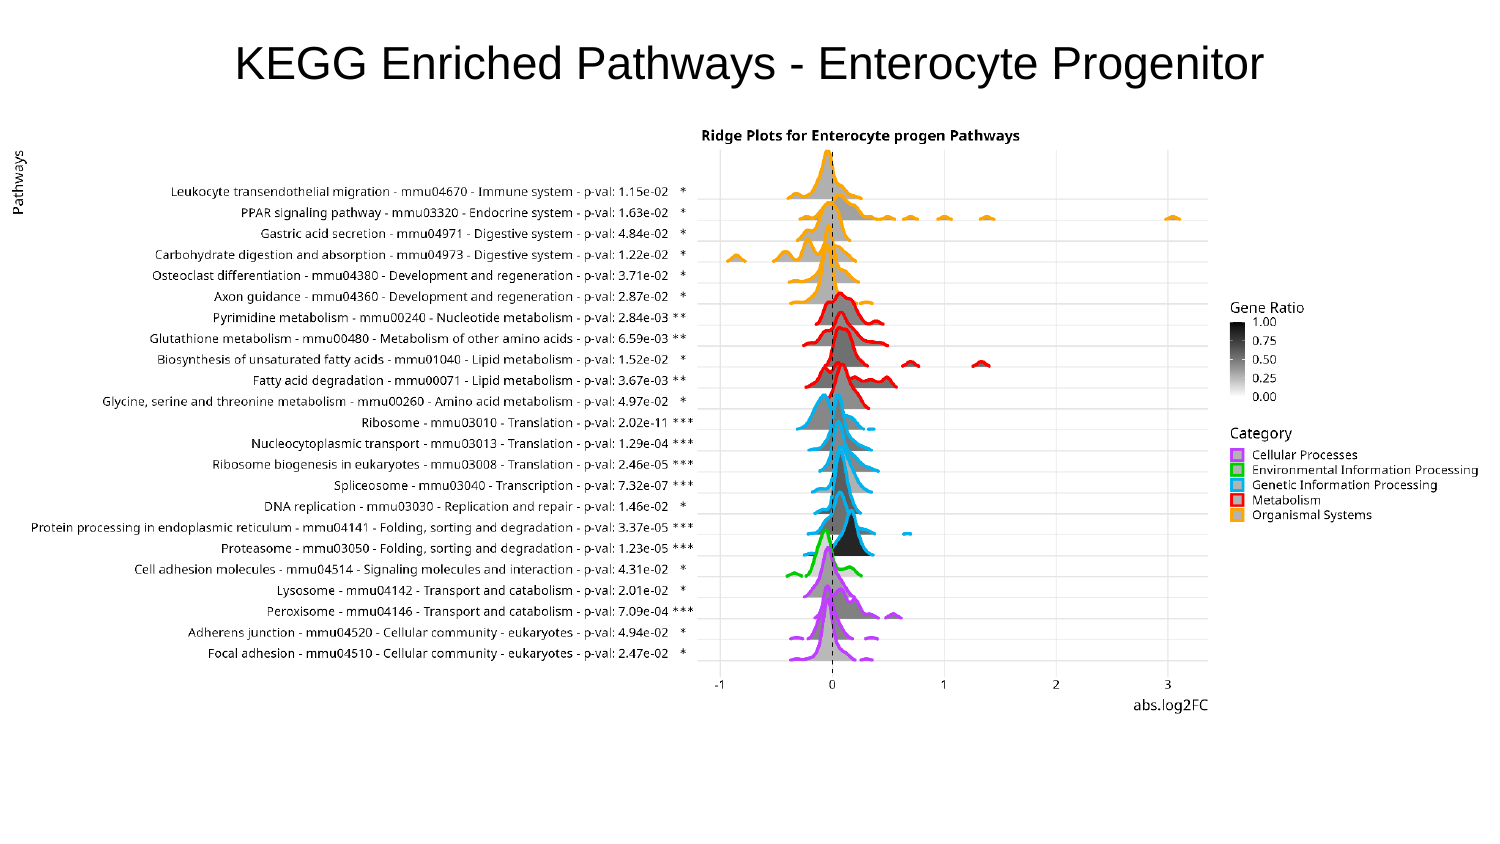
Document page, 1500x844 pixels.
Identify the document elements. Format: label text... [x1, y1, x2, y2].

title KEGG Enriched Pathways - Enterocyte Progenitor [51, 23, 1449, 117]
picture [0, 121, 1500, 722]
